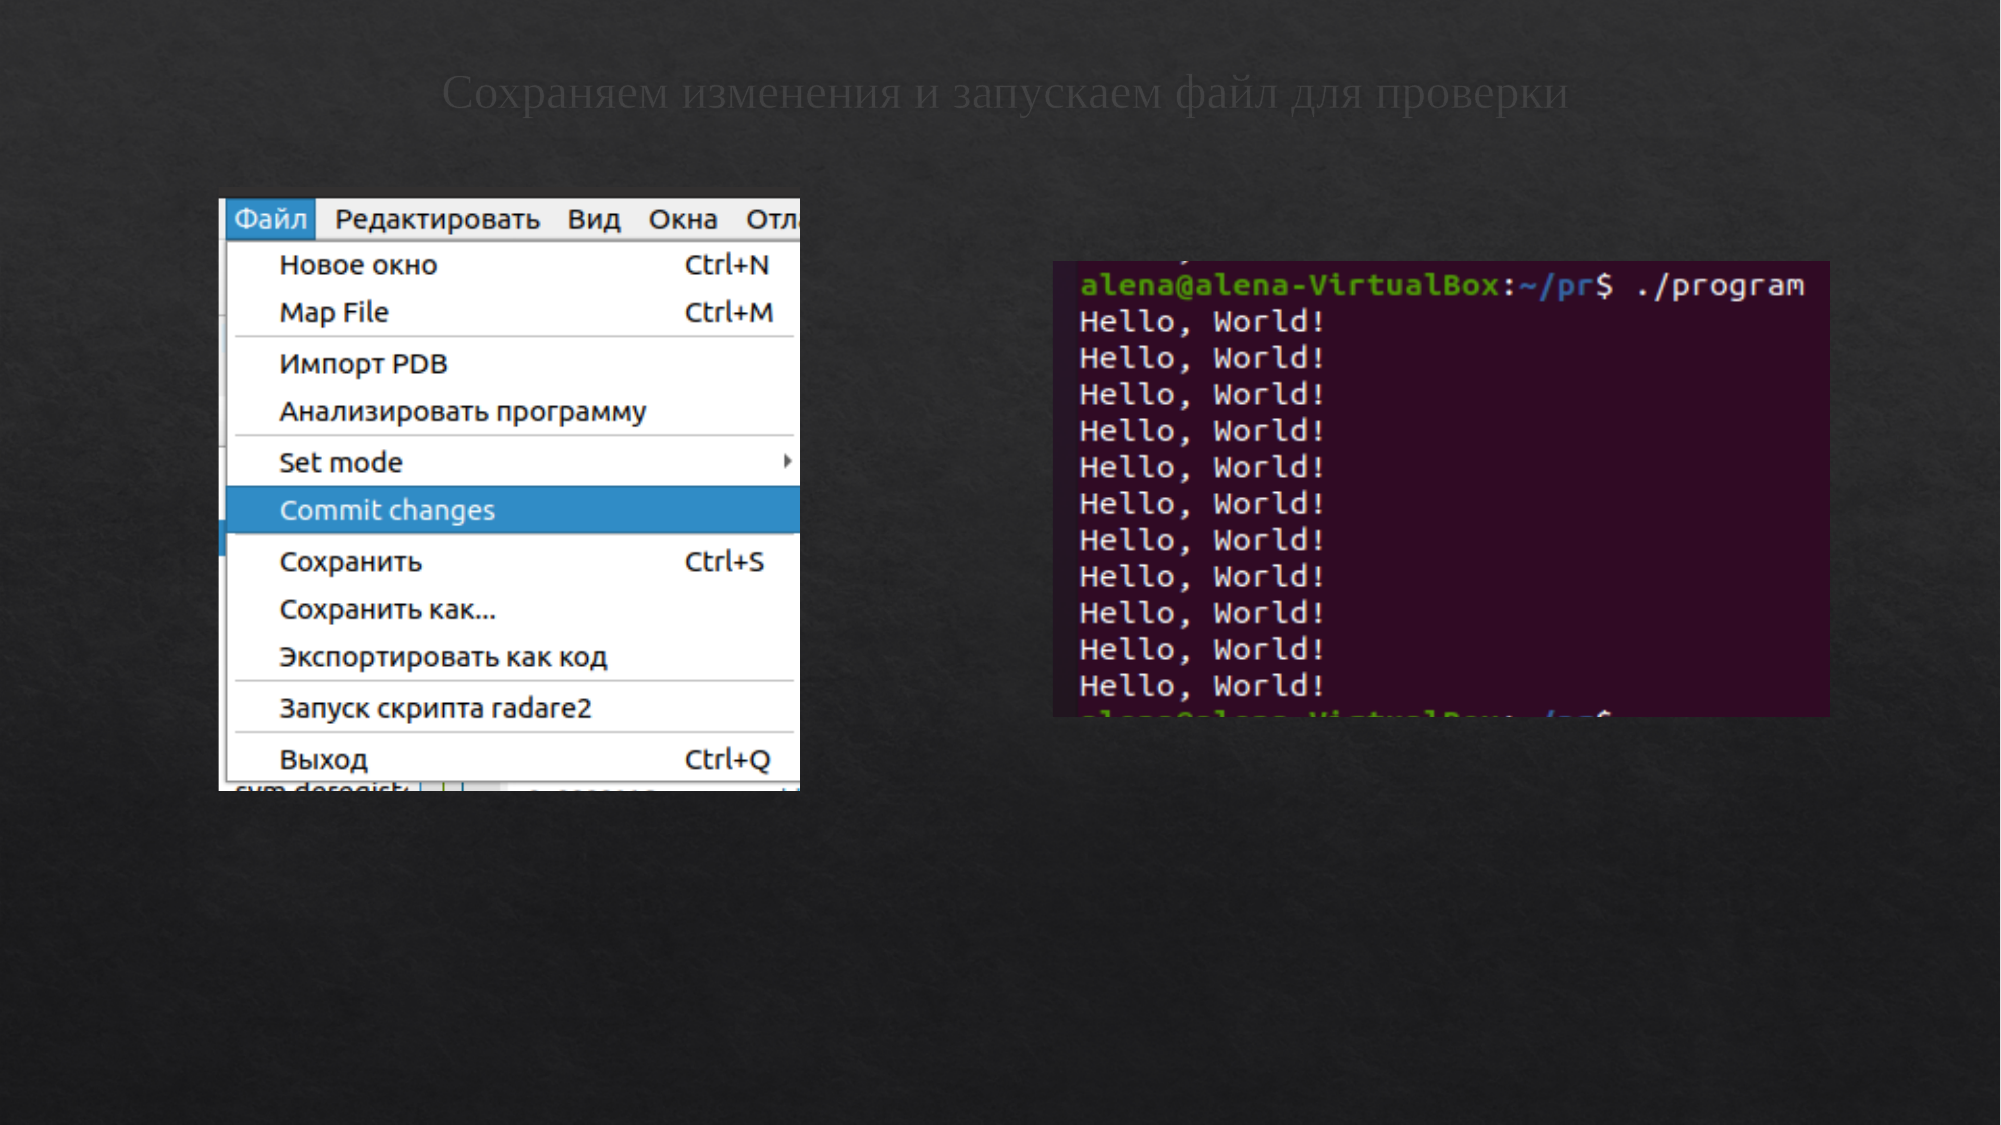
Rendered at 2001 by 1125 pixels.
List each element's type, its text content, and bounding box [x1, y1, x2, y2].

picture [218, 187, 801, 791]
title Сохраняем изменения и запускаем файл для проверки [422, 43, 1590, 134]
picture [1052, 261, 1831, 717]
